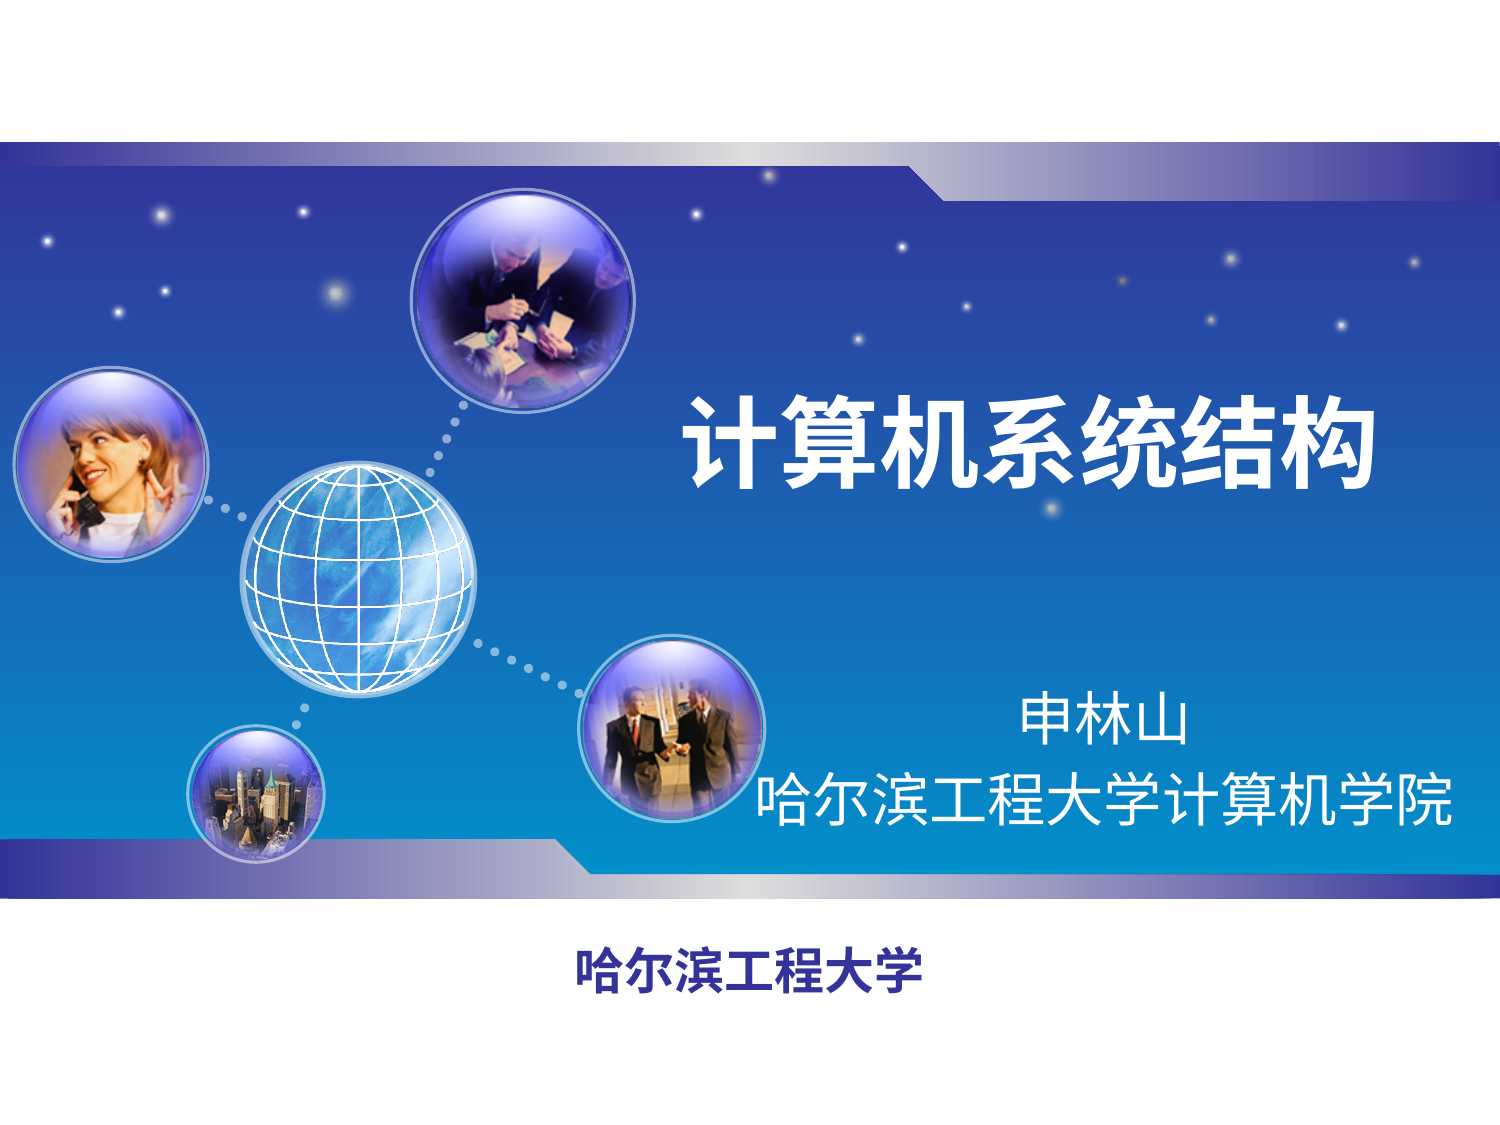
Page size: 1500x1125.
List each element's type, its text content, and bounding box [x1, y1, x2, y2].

picture [37, 231, 60, 254]
title 计算机系统结构 [664, 384, 1405, 496]
picture [192, 730, 322, 859]
picture [156, 282, 176, 302]
picture [417, 194, 631, 408]
picture [583, 640, 667, 819]
picture [108, 302, 131, 325]
picture [893, 238, 913, 258]
table_cell [1036, 496, 1071, 528]
picture [293, 202, 316, 224]
subtitle 申林山 哈尔滨工程大学计算机学院 [667, 571, 1500, 862]
picture [245, 465, 472, 693]
picture [17, 371, 205, 558]
